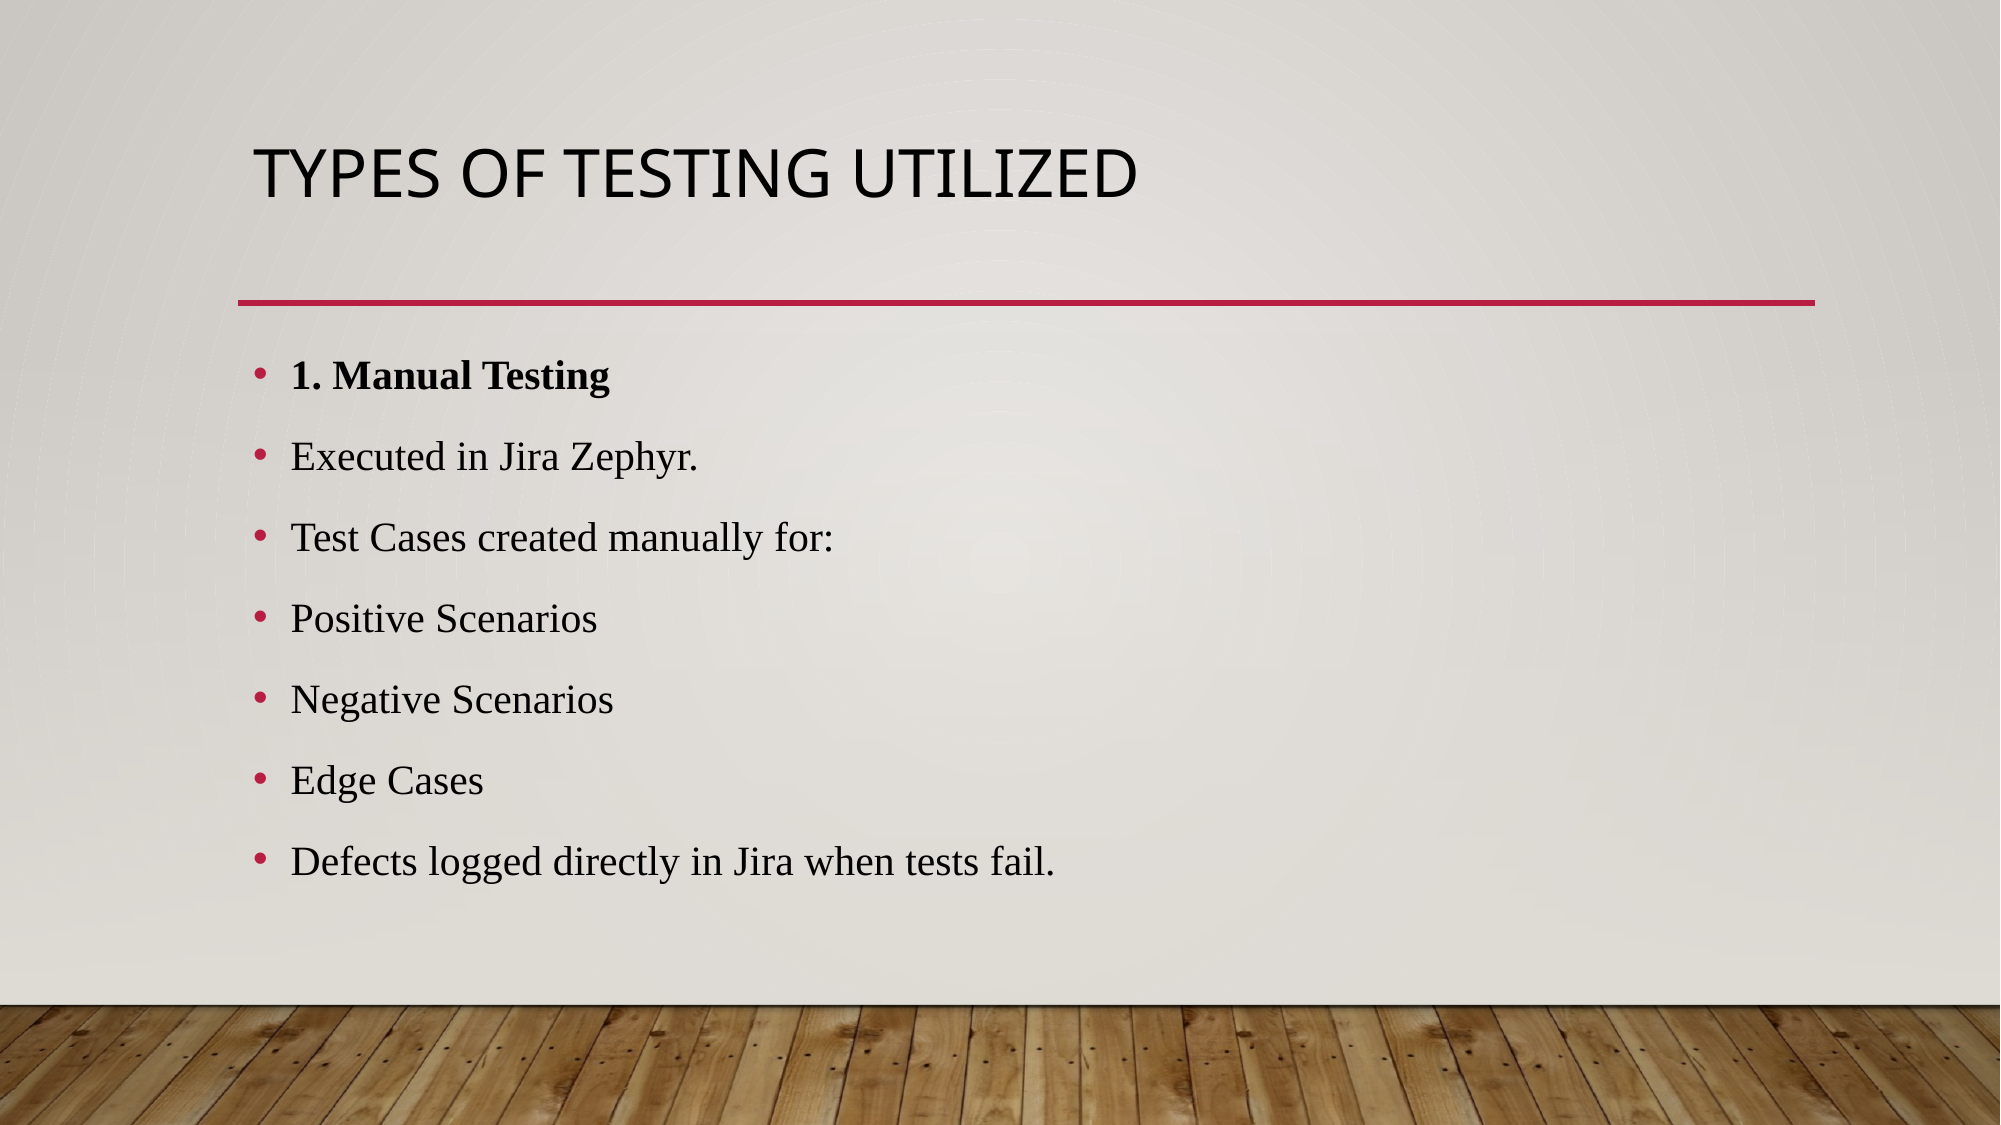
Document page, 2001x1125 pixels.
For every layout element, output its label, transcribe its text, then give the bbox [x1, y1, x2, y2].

list 1. Manual Testing Executed in Jira Zephyr. Test Cases created manually for: Positive Scenarios Negative Scenarios Edge Cases Defects logged directly in Jira when tests fail. [238, 330, 1814, 897]
picture [0, 1005, 2000, 1125]
title TYPES OF TESTING UTILIZED [238, 131, 1814, 305]
